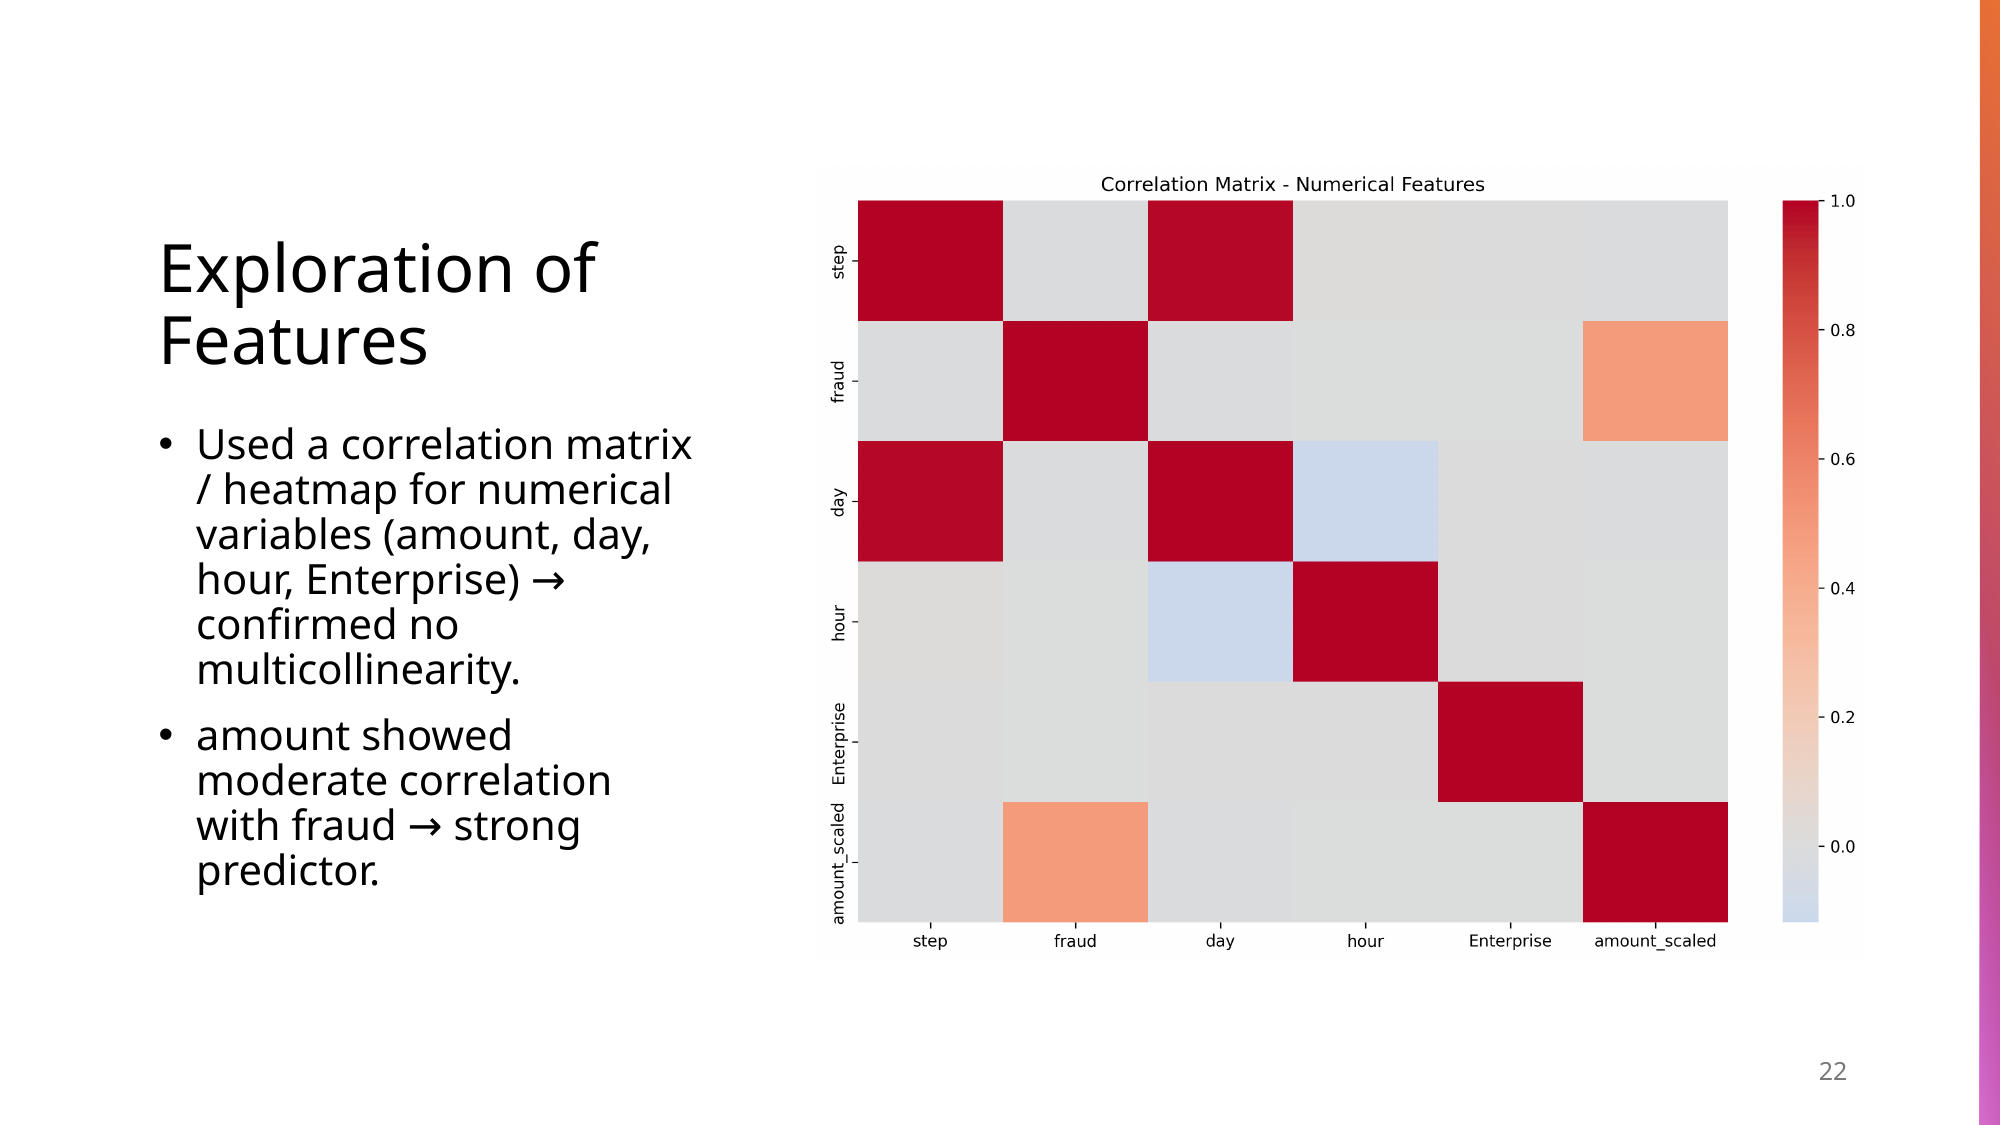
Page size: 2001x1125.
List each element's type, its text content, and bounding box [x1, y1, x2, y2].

title Exploration of Features [143, 121, 711, 387]
picture [817, 164, 1867, 963]
list Used a correlation matrix / heatmap for numerical variables (amount, day, hour, Enterprise) → confirmed no multicollinearity. amount showed moderate correlation with fraud → strong predictor. [143, 415, 711, 982]
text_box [1979, 0, 2000, 1125]
slide_number 22 [1412, 1042, 1863, 1103]
